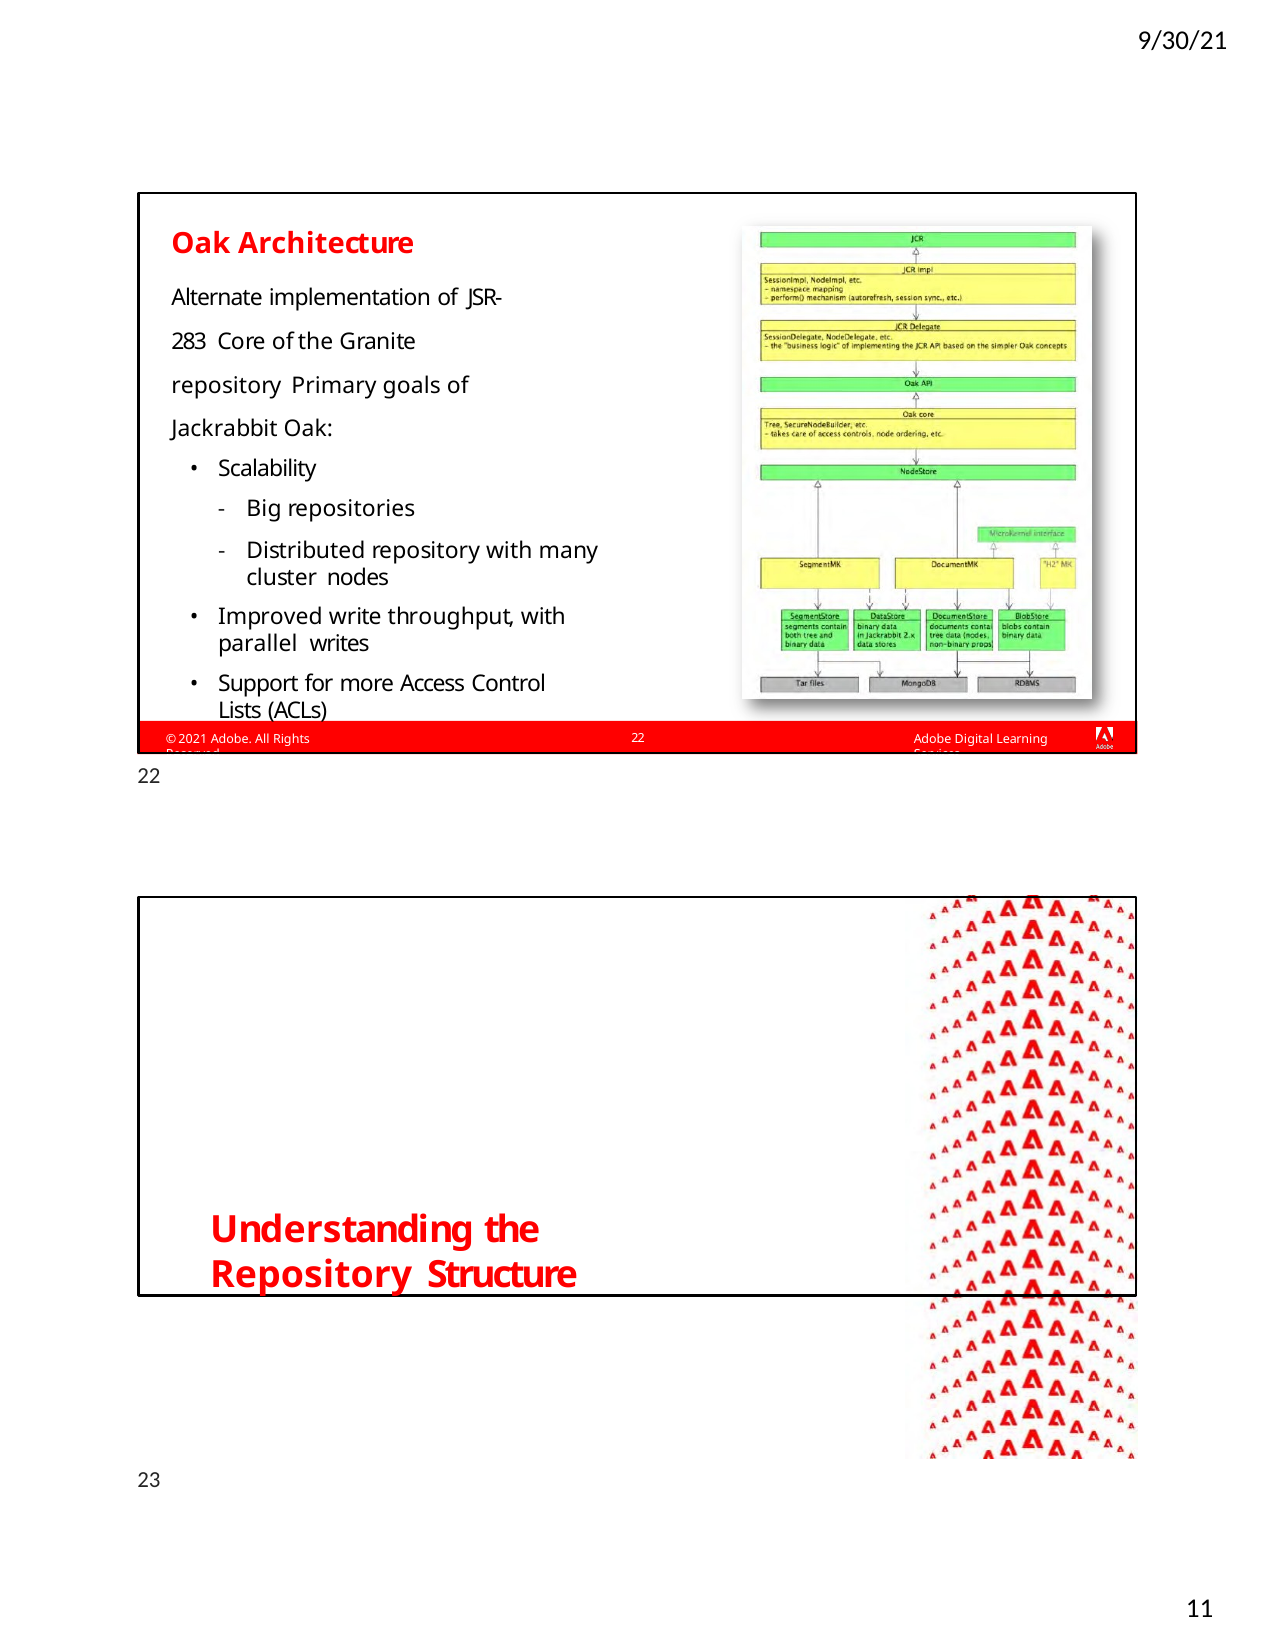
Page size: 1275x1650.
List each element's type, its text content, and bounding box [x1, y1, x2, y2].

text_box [137, 191, 1138, 755]
text_box Understanding the Repository Structure [138, 896, 902, 1296]
text_box 23 [135, 1462, 163, 1492]
text_box 9/30/21 [1135, 20, 1230, 55]
picture [904, 895, 1138, 1459]
slide_number 11 [1179, 1589, 1234, 1650]
text_box 22 [135, 762, 163, 788]
